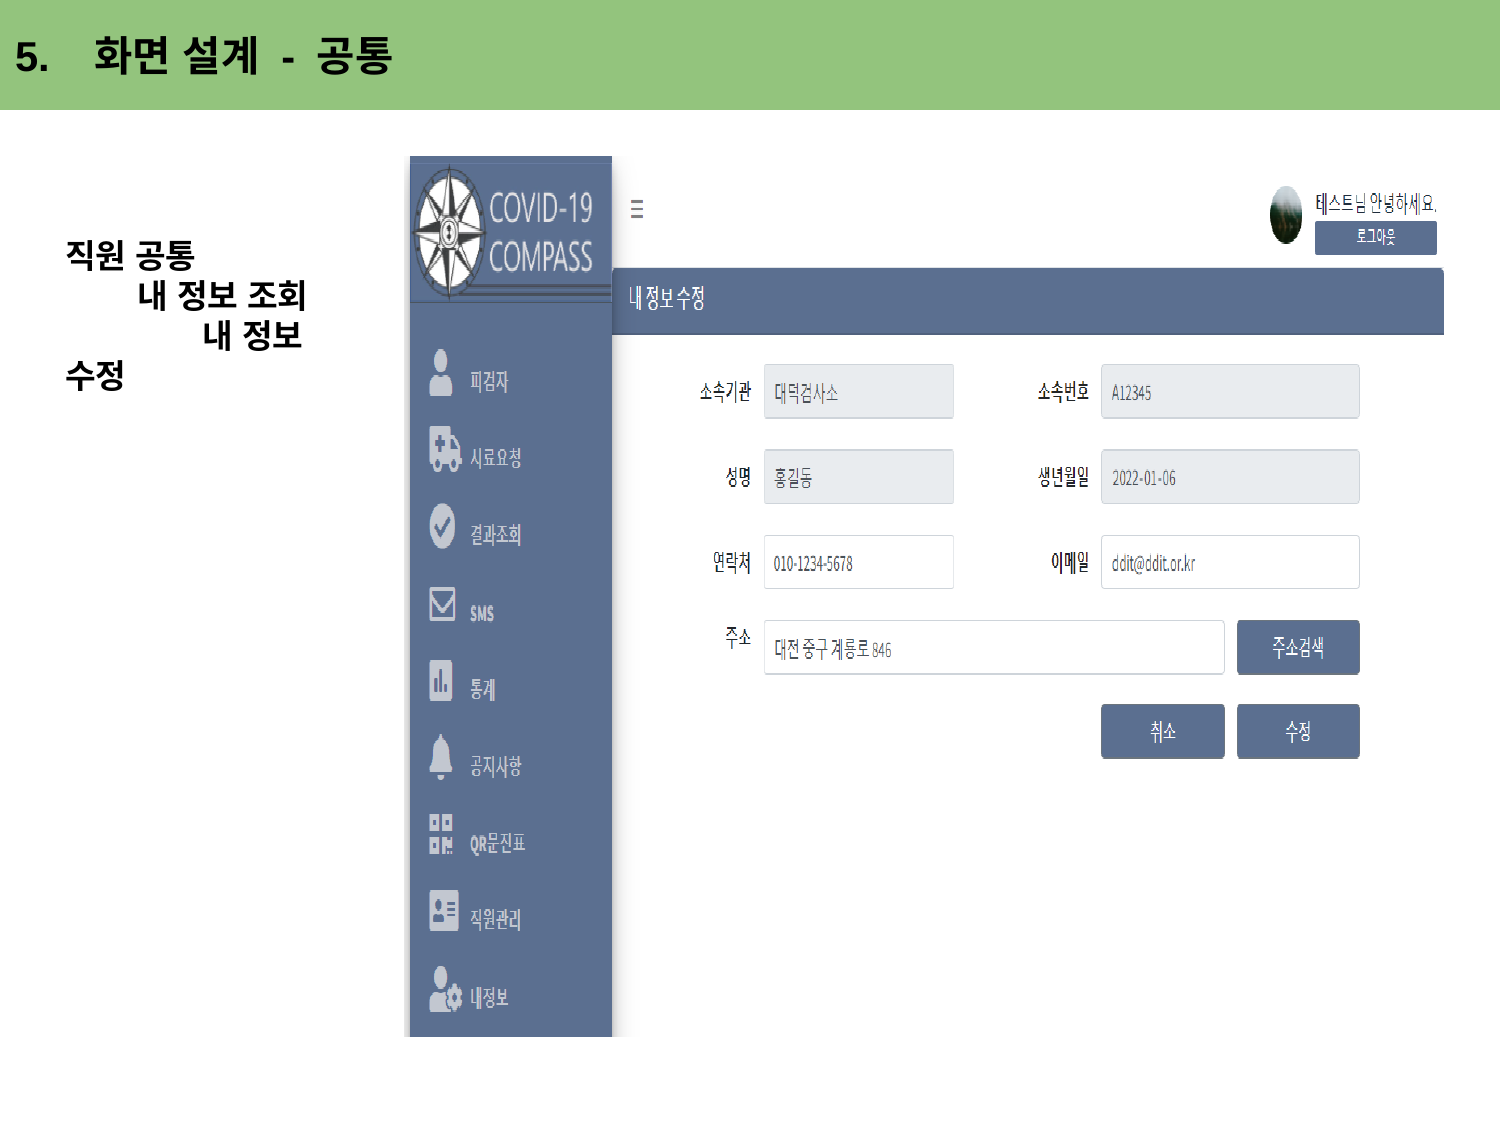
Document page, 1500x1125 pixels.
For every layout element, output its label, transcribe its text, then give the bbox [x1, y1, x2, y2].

title 5. 화면 설계 - 공통 [0, 0, 1500, 110]
picture [404, 156, 1461, 1037]
text_box 직원 공통 내 정보 조회 내 정보 수정 [50, 220, 383, 451]
